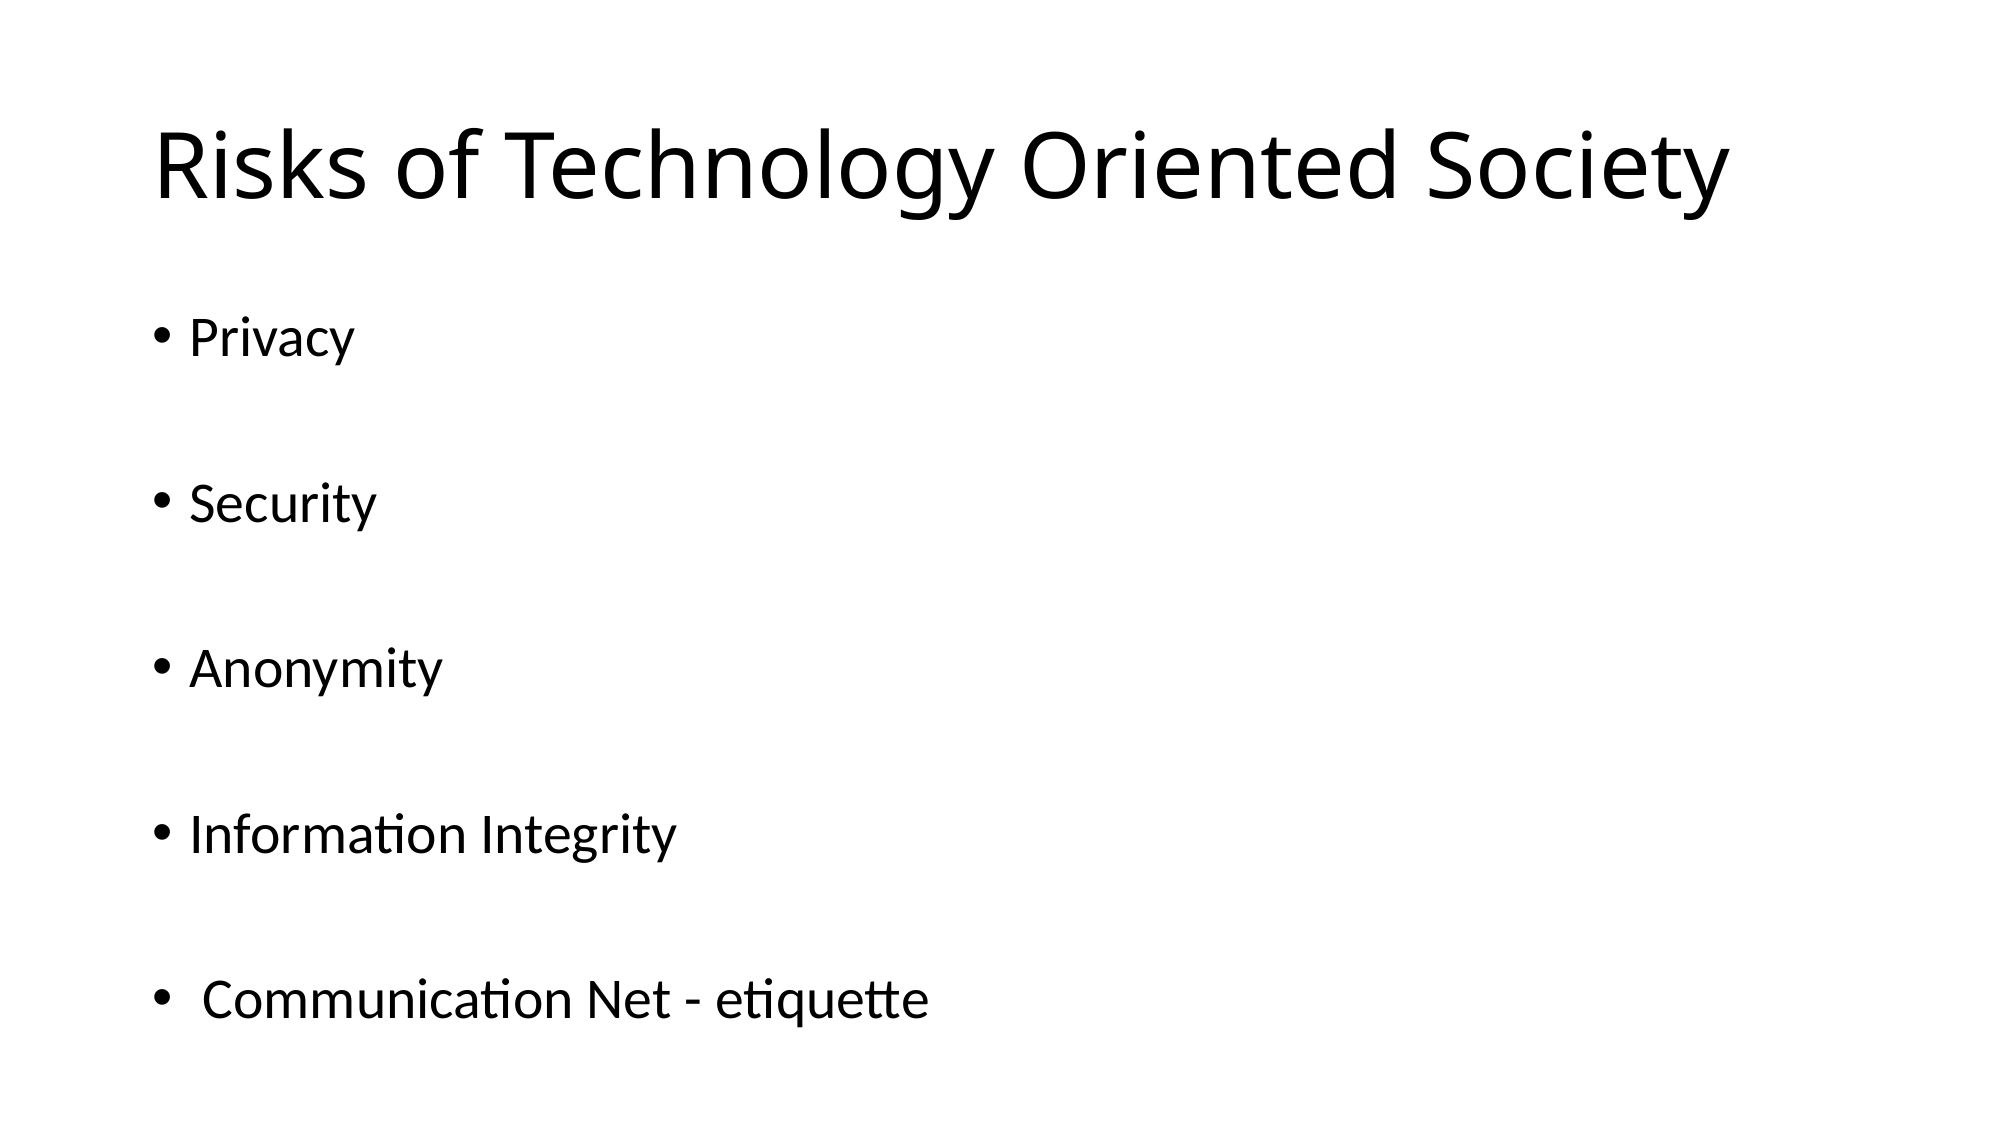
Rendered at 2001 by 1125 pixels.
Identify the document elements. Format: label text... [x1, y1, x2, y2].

title Risks of Technology Oriented Society [137, 59, 1863, 278]
list Privacy Security Anonymity Information Integrity Communication Net - etiquette [137, 299, 1863, 1046]
